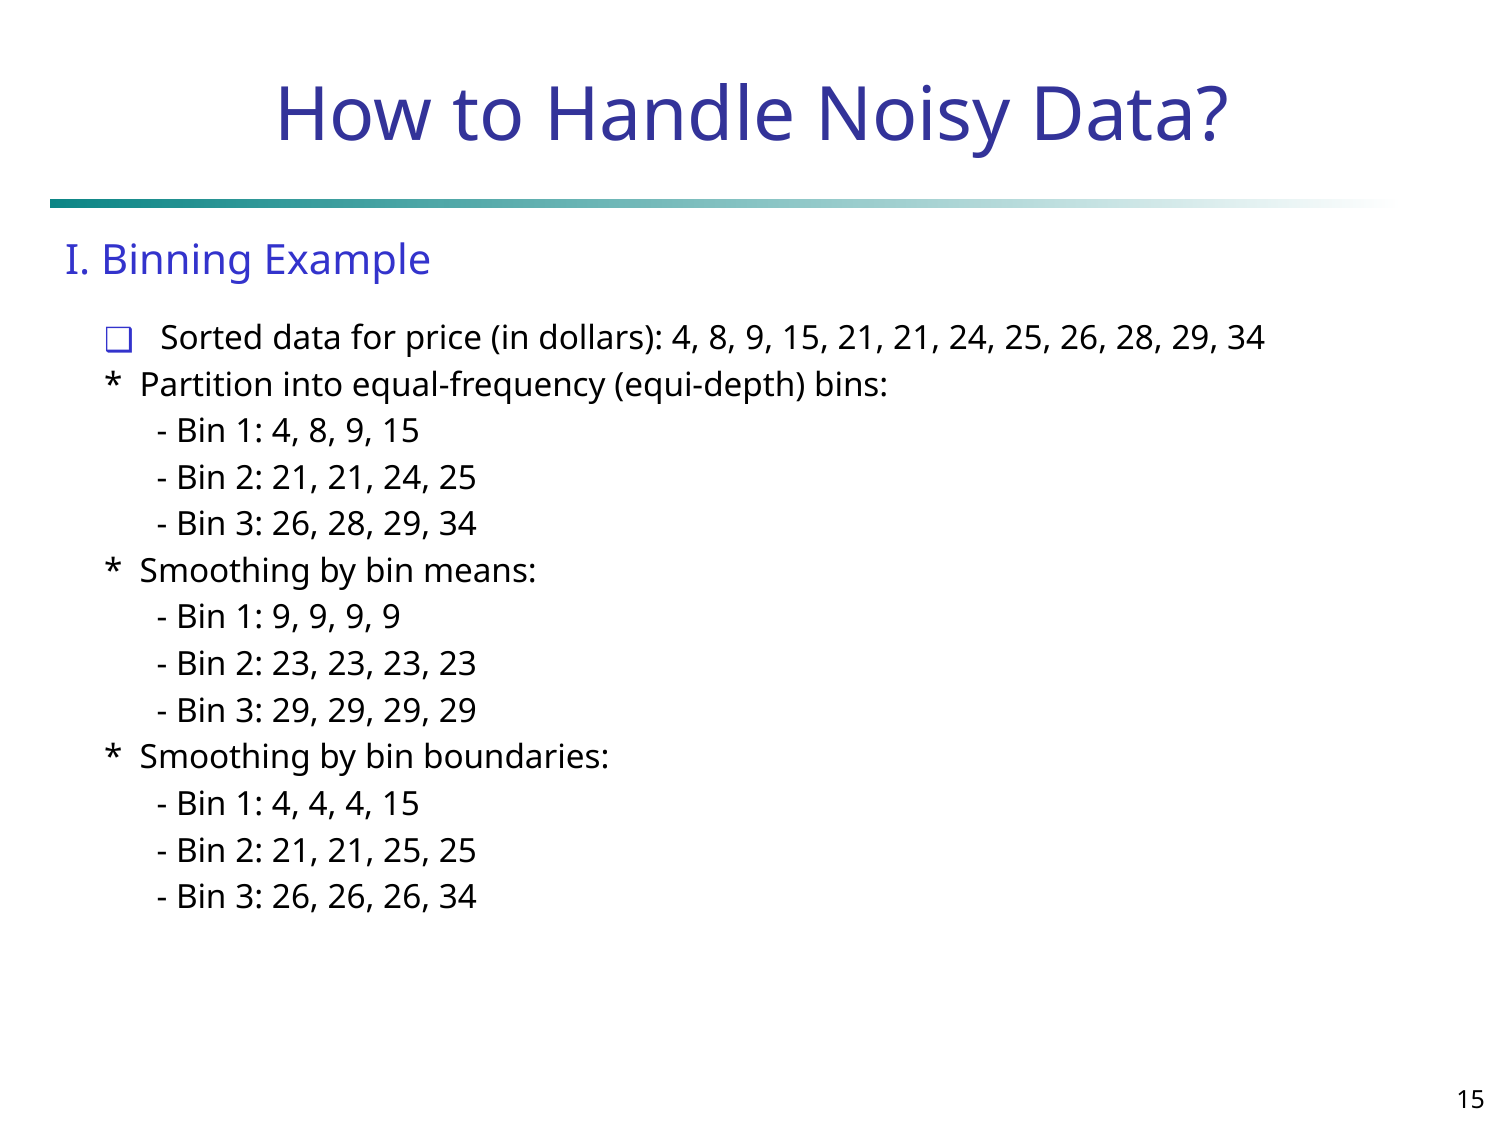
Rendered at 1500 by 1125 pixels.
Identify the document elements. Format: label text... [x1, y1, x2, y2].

list I. Binning Example [50, 224, 1429, 1050]
title How to Handle Noisy Data? [125, 62, 1379, 163]
text_box Sorted data for price (in dollars): 4, 8, 9, 15, 21, 21, 24, 25, 26, 28, 29, 34 * Partition into equal-frequency (equi-depth) bins: - Bin 1: 4, 8, 9, 15 - Bin 2: 21, 21, 24, 25 - Bin 3: 26, 28, 29, 34 * Smoothing by bin means: - Bin 1: 9, 9, 9, 9 - Bin 2: 23, 23, 23, 23 - Bin 3: 29, 29, 29, 29 * Smoothing by bin boundaries: - Bin 1: 4, 4, 4, 15 - Bin 2: 21, 21, 25, 25 - Bin 3: 26, 26, 26, 34 [89, 308, 1415, 834]
text_box ‹#› [1187, 1062, 1500, 1125]
